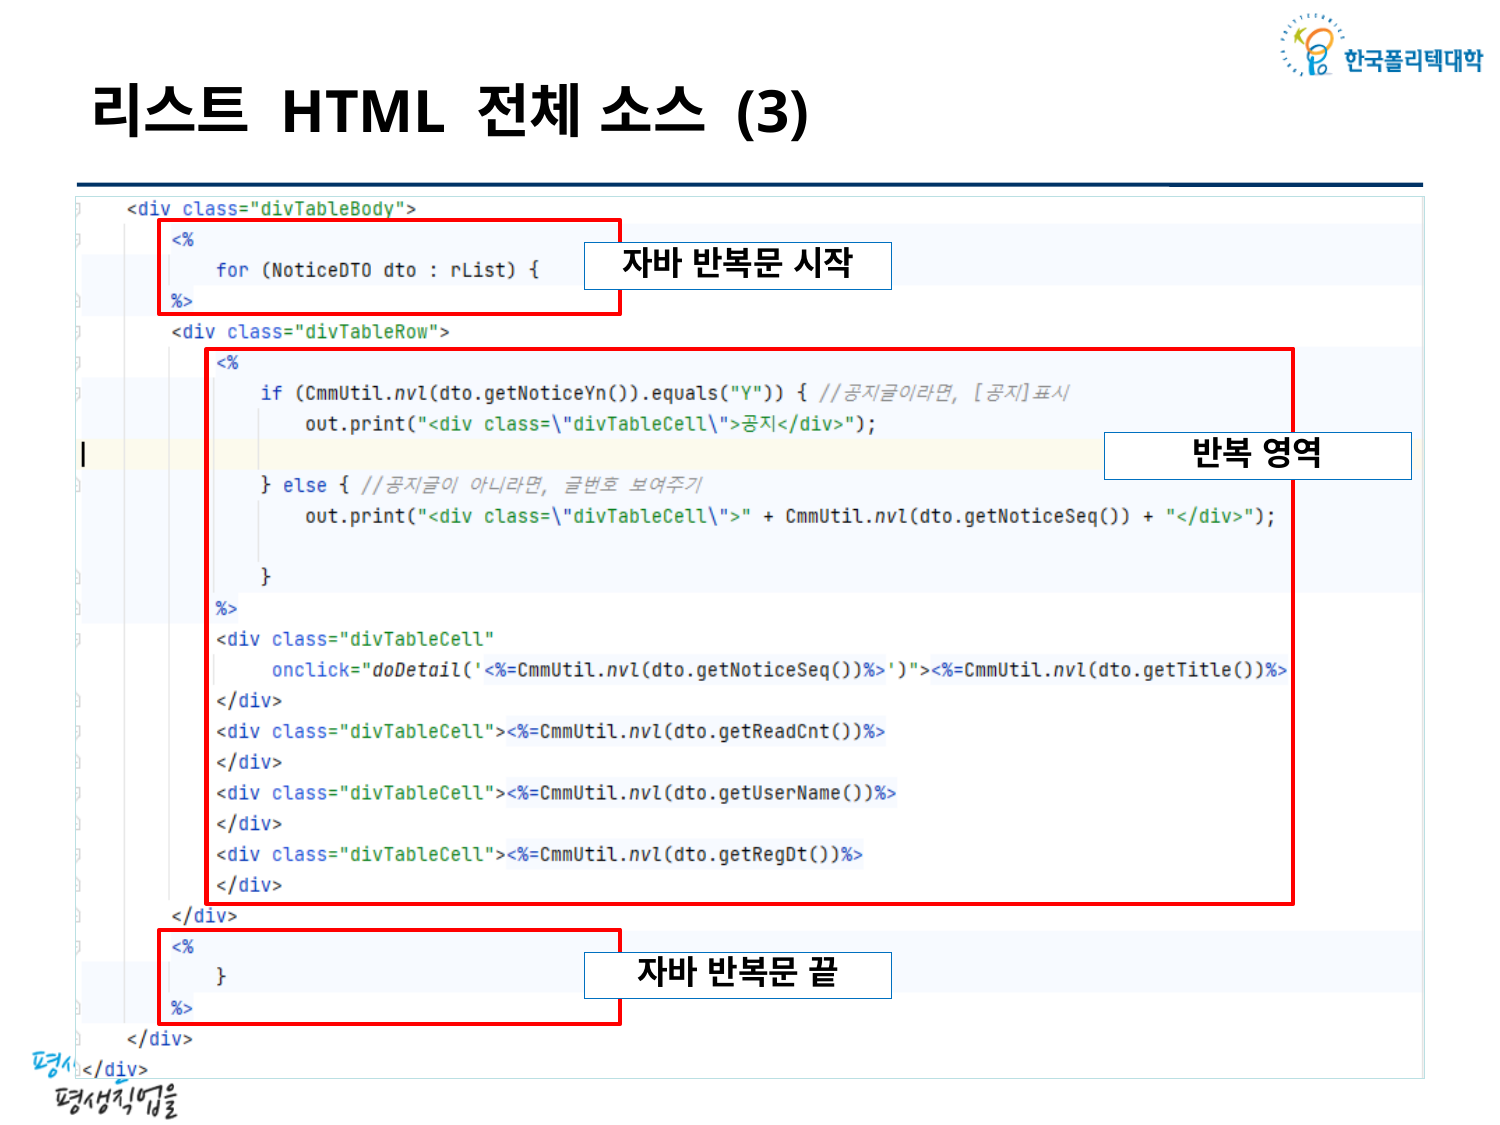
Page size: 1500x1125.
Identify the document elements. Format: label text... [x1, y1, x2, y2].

picture [1275, 6, 1489, 84]
picture [17, 196, 1426, 1122]
title 리스트 HTML 전체 소스 (3) [74, 44, 1426, 173]
